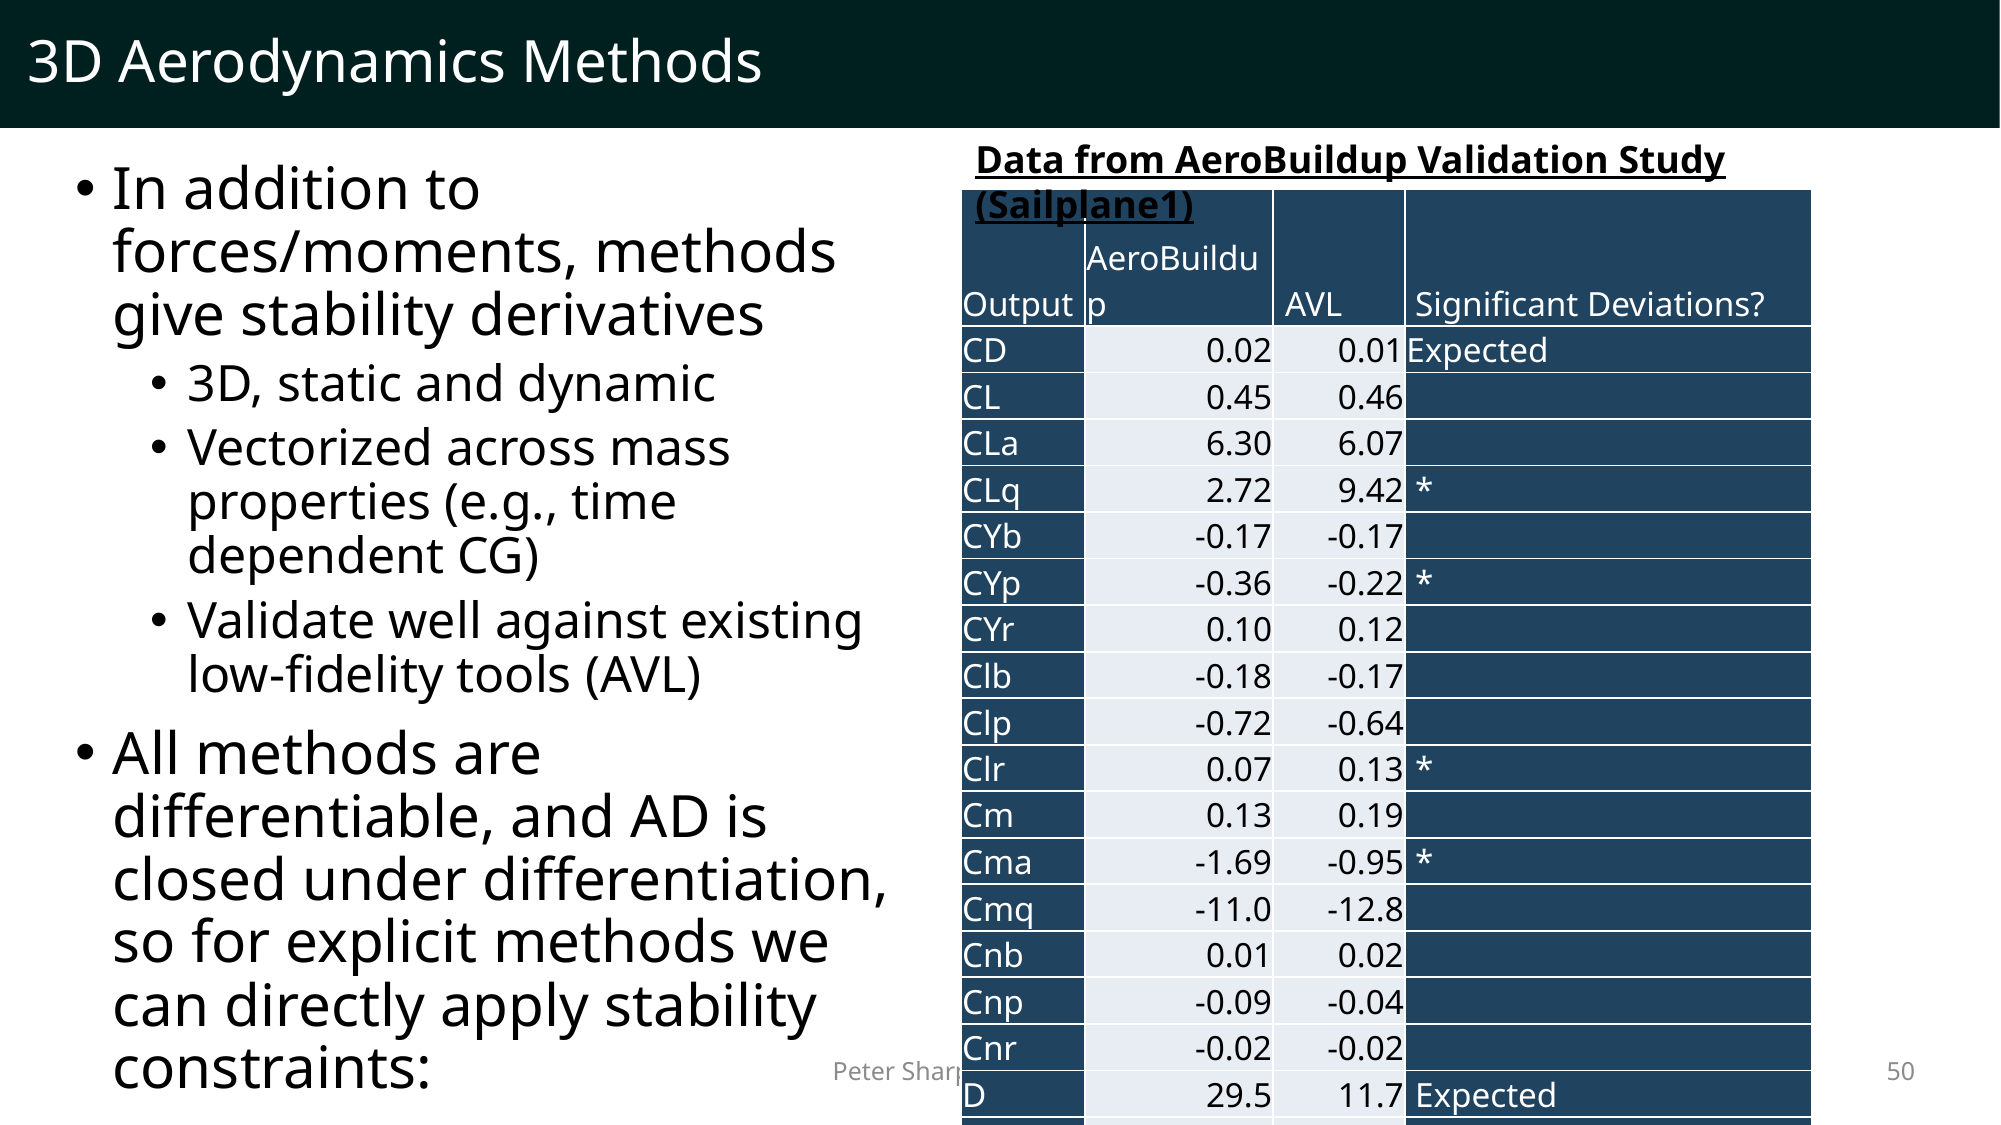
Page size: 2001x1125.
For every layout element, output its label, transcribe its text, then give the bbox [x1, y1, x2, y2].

text_box Data from AeroBuildup Validation Study (Sailplane1) [960, 128, 1812, 233]
table_cell CYp [962, 559, 1084, 604]
table_cell [1406, 699, 1811, 744]
table_cell 0.01 [1274, 327, 1404, 372]
table_cell [1406, 513, 1811, 558]
table_cell 815 [1274, 1118, 1404, 1125]
table_cell -0.64 [1274, 699, 1404, 744]
table_cell [1406, 932, 1811, 976]
table_cell [1406, 606, 1811, 651]
table_cell CYr [962, 606, 1084, 651]
footer Peter Sharpe, MIT AeroAstro [287, 1042, 960, 1103]
table_cell L [962, 1118, 1084, 1125]
table_cell Cmq [962, 885, 1084, 930]
table_cell [1406, 373, 1811, 418]
table_cell -0.18 [1086, 653, 1272, 697]
table_cell 0.01 [1086, 932, 1272, 976]
table_cell -0.04 [1274, 978, 1404, 1023]
table_header AeroBuildup [1086, 233, 1272, 325]
table_cell Cnb [962, 932, 1084, 976]
table_cell -0.09 [1086, 978, 1272, 1023]
table_cell -0.22 [1274, 559, 1404, 604]
table_cell CLa [962, 420, 1084, 465]
table_cell -0.02 [1274, 1025, 1404, 1070]
table_cell 0.10 [1086, 606, 1272, 651]
table_cell CD [962, 327, 1084, 372]
table_cell Expected [1406, 1071, 1811, 1116]
table_header Significant Deviations? [1406, 233, 1811, 325]
table_cell 6.30 [1086, 420, 1272, 465]
table_cell 11.7 [1274, 1071, 1404, 1116]
table_cell Clr [962, 746, 1084, 790]
table_cell 0.07 [1086, 746, 1272, 790]
table_cell CL [962, 373, 1084, 418]
table_cell Expected [1406, 327, 1811, 372]
slide_number 50 [1813, 1042, 1931, 1103]
table_cell 0.12 [1274, 606, 1404, 651]
table_cell [1406, 792, 1811, 837]
table_cell 0.19 [1274, 792, 1404, 837]
table_cell Cnr [962, 1025, 1084, 1070]
table_cell * [1406, 746, 1811, 790]
title 3D Aerodynamics Methods [12, 23, 1873, 105]
table_cell CYb [962, 513, 1084, 558]
table_cell 0.02 [1274, 932, 1404, 976]
table_cell CLq [962, 466, 1084, 511]
table_header Output [962, 233, 1084, 325]
table_cell 29.5 [1086, 1071, 1272, 1116]
table_cell -12.8 [1274, 885, 1404, 930]
table_cell 0.46 [1274, 373, 1404, 418]
table_cell * [1406, 559, 1811, 604]
table_header AVL [1274, 233, 1404, 325]
table_cell Clb [962, 653, 1084, 697]
table_cell 0.02 [1086, 327, 1272, 372]
table_cell [1406, 978, 1811, 1023]
table_cell Clp [962, 699, 1084, 744]
table_cell 0.45 [1086, 373, 1272, 418]
table_cell 2.72 [1086, 466, 1272, 511]
table_cell Cm [962, 792, 1084, 837]
table_cell 6.07 [1274, 420, 1404, 465]
table_cell [1406, 1118, 1811, 1125]
table_cell Cnp [962, 978, 1084, 1023]
table_cell [1406, 420, 1811, 465]
table_cell D [962, 1071, 1084, 1116]
table_cell -0.72 [1086, 699, 1272, 744]
table_cell 805 [1086, 1118, 1272, 1125]
table_cell 0.13 [1086, 792, 1272, 837]
table_cell -1.69 [1086, 839, 1272, 883]
table_cell -0.95 [1274, 839, 1404, 883]
table_cell * [1406, 466, 1811, 511]
table_cell [1406, 653, 1811, 697]
table_cell -0.17 [1274, 653, 1404, 697]
table_cell Cma [962, 839, 1084, 883]
table_cell -0.17 [1274, 513, 1404, 558]
table_cell [1406, 1025, 1811, 1070]
table_cell 9.42 [1274, 466, 1404, 511]
table_cell -0.02 [1086, 1025, 1272, 1070]
table_cell [1406, 885, 1811, 930]
table_cell -11.0 [1086, 885, 1272, 930]
table_cell * [1406, 839, 1811, 883]
table_cell -0.17 [1086, 513, 1272, 558]
table_cell 0.13 [1274, 746, 1404, 790]
table_cell -0.36 [1086, 559, 1272, 604]
